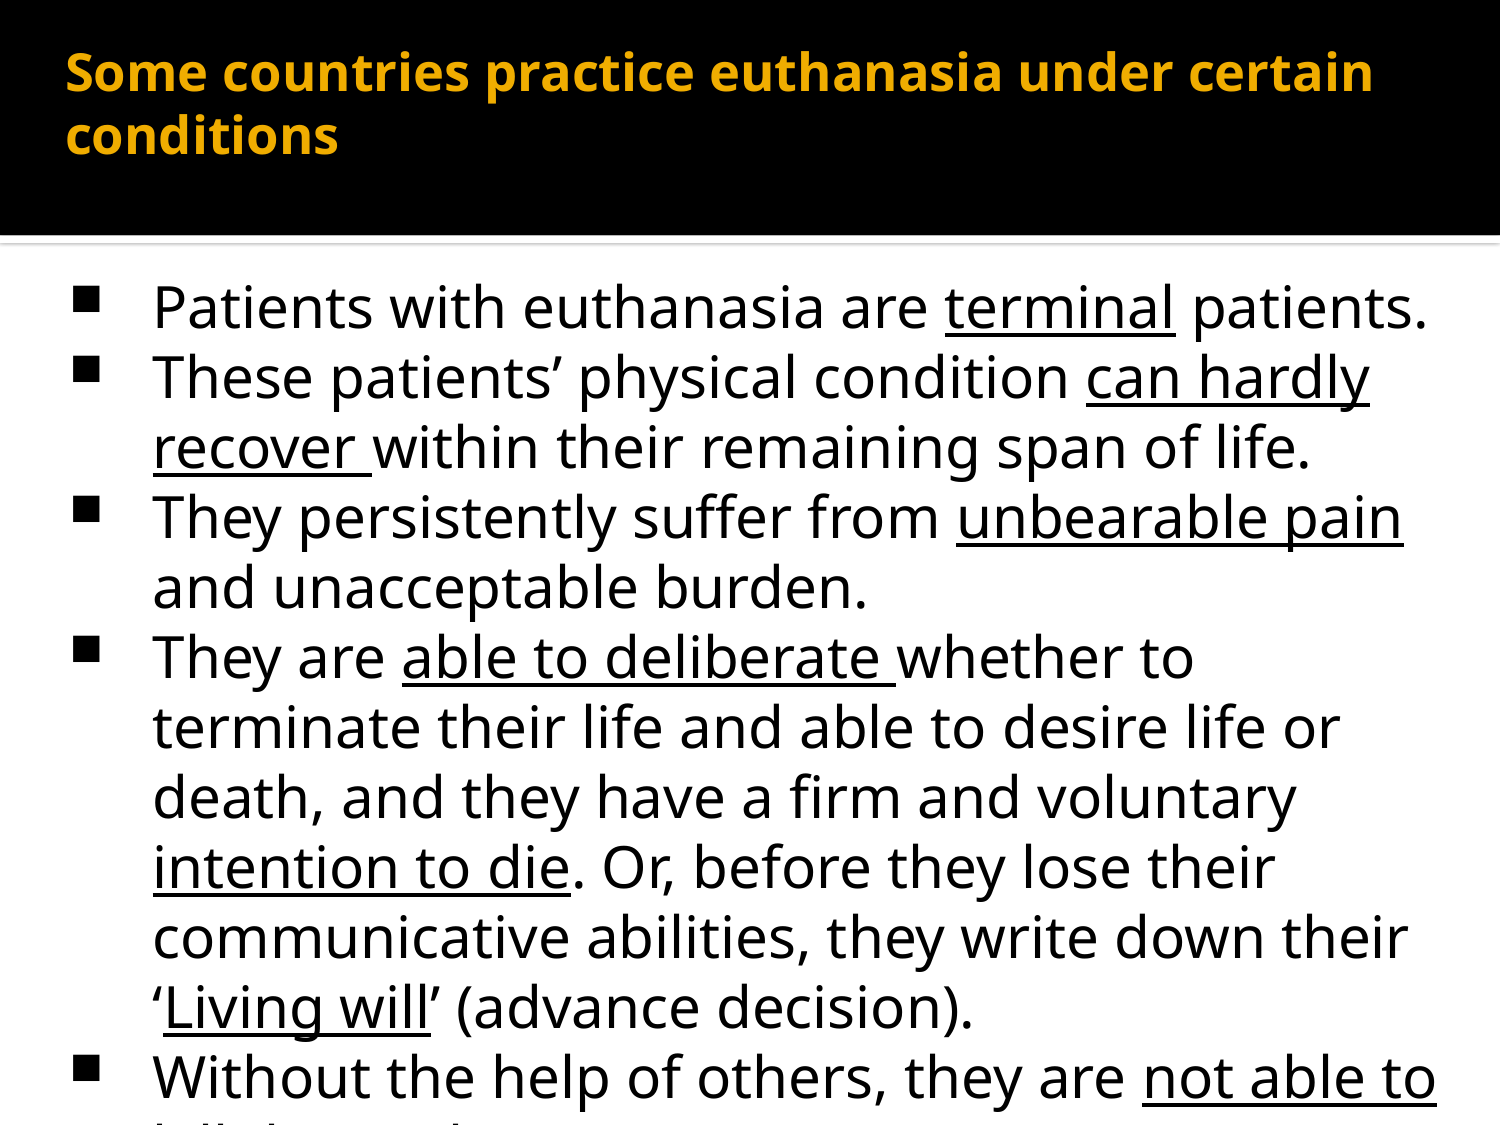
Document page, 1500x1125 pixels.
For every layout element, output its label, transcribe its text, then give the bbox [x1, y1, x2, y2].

list Patients with euthanasia are terminal patients. These patients’ physical condition can hardly recover within their remaining span of life. They persistently suffer from unbearable pain and unacceptable burden. They are able to deliberate whether to terminate their life and able to desire life or death, and they have a firm and voluntary intention to die. Or, before they lose their communicative abilities, they write down their ‘Living will’ (advance decision). Without the help of others, they are not able to kill themselves. [50, 254, 1475, 1071]
title Some countries practice euthanasia under certain conditions [50, 30, 1475, 173]
